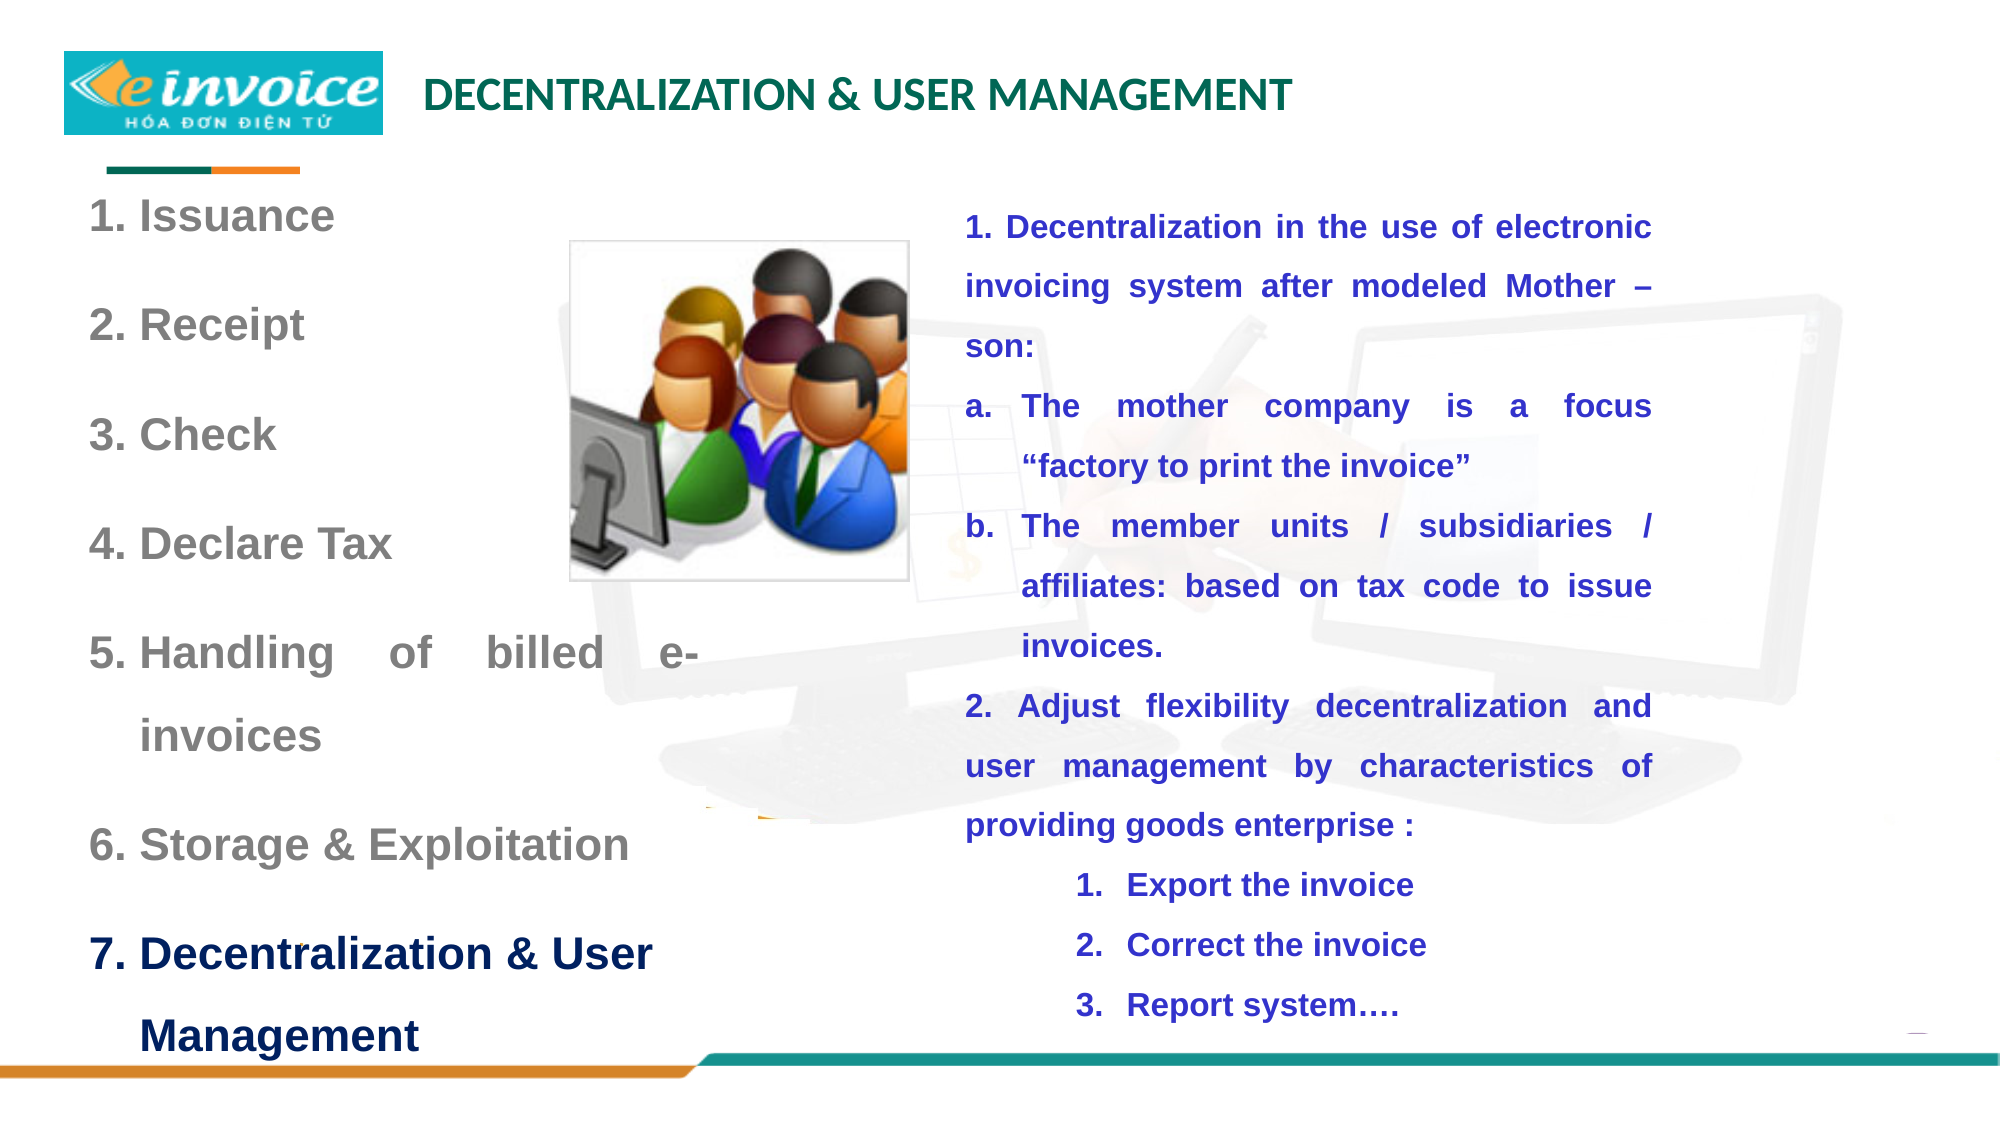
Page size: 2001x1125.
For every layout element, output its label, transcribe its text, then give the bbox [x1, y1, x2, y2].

picture [64, 51, 2000, 946]
picture [0, 1034, 2000, 1100]
text_box Issuance Receipt Check Declare Tax Handling of billed e-invoices Storage & Exploitation Decentralization & User Management [88, 154, 700, 1008]
text_box 1. Decentralization in the use of electronic invoicing system after modeled Mother – son: The mother company is a focus “factory to print the invoice” The member units / subsidiaries / affiliates: based on tax code to issue invoices. 2. Adjust flexibility decentralization and user management by characteristics of providing goods enterprise : Export the invoice Correct the invoice Report system…. [951, 946, 1667, 1083]
text_box DECENTRALIZATION & USER MANAGEMENT [423, 69, 2000, 93]
